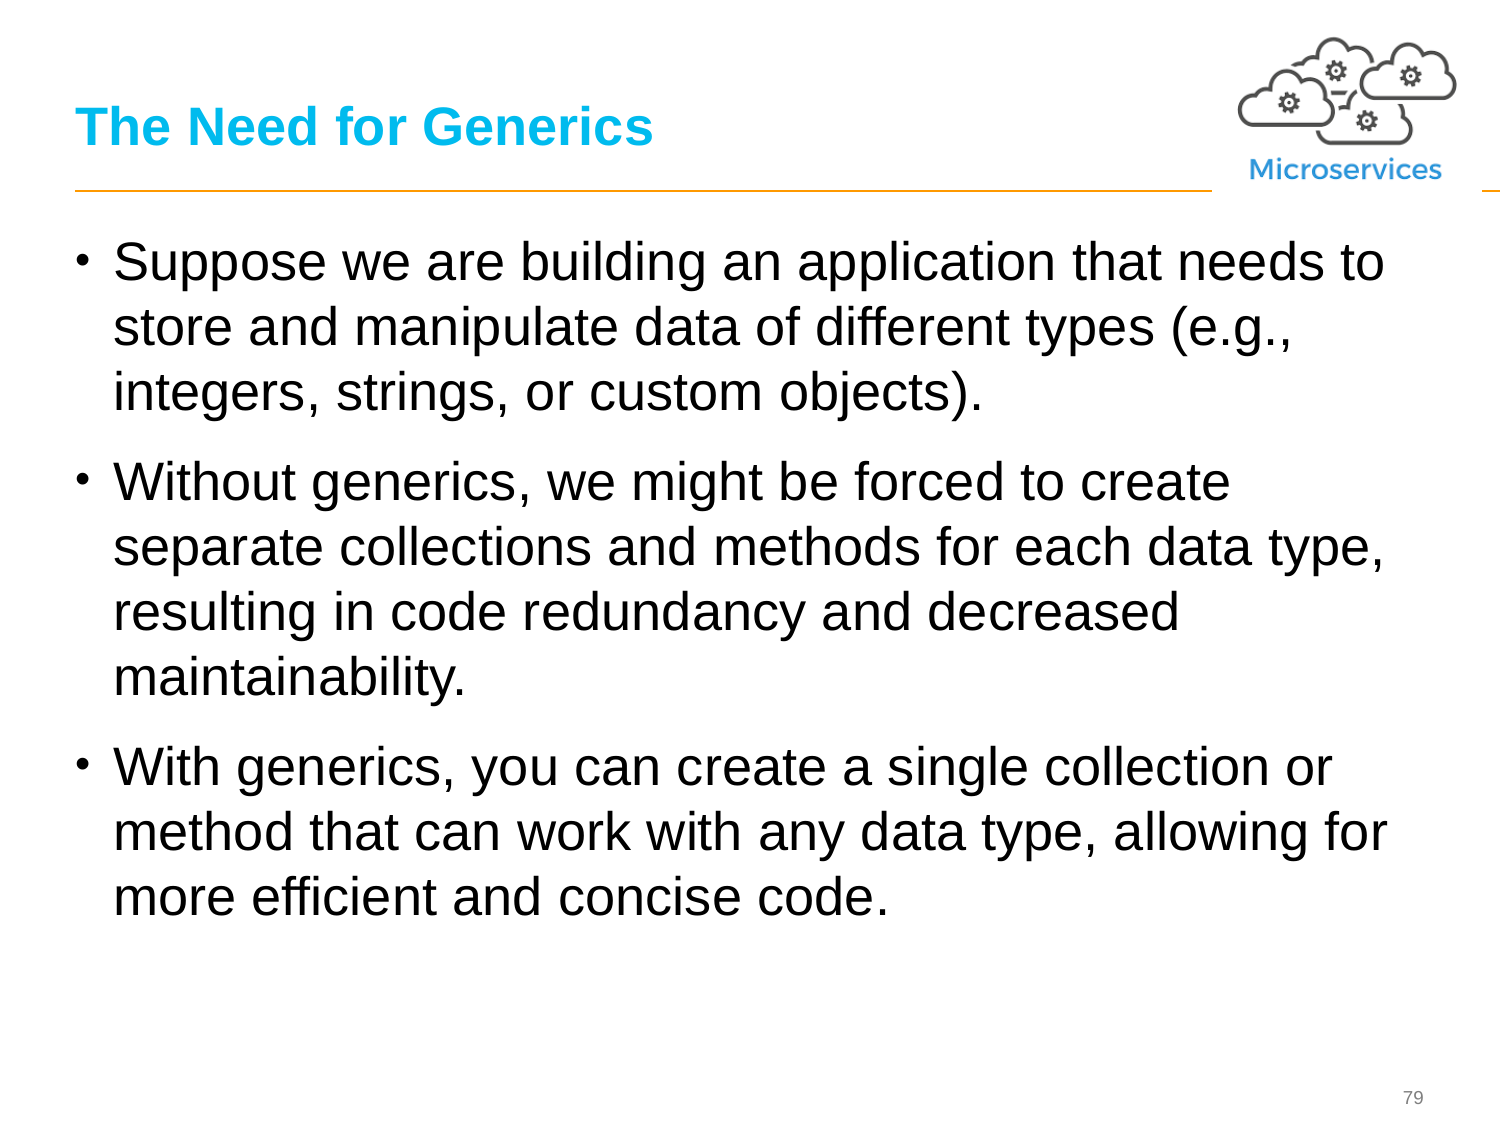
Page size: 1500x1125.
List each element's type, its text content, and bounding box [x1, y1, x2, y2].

title The Need for Generics [75, 27, 1422, 157]
list Suppose we are building an application that needs to store and manipulate data of different types (e.g., integers, strings, or custom objects). Without generics, we might be forced to create separate collections and methods for each data type, resulting in code redundancy and decreased maintainability. With generics, you can create a single collection or method that can work with any data type, allowing for more efficient and concise code. [75, 226, 1425, 1063]
picture [1212, 1, 1482, 203]
